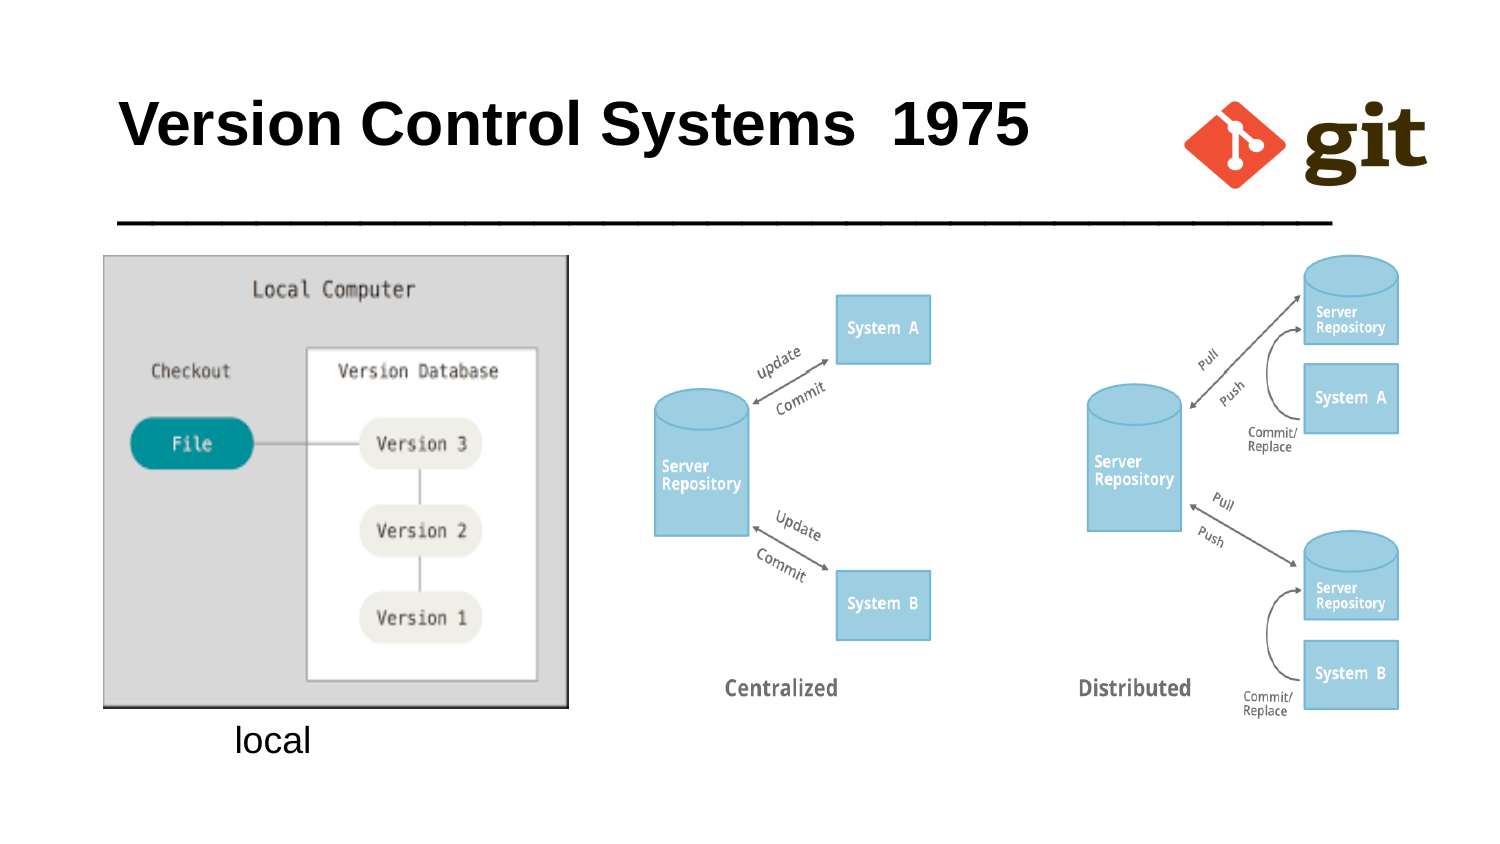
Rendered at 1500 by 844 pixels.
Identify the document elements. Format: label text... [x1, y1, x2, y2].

picture [603, 240, 1449, 767]
text_box local [219, 708, 598, 769]
picture [1173, 67, 1438, 219]
picture [102, 255, 569, 709]
title Version Control Systems 1975 ___________________________________ [103, 44, 1397, 274]
